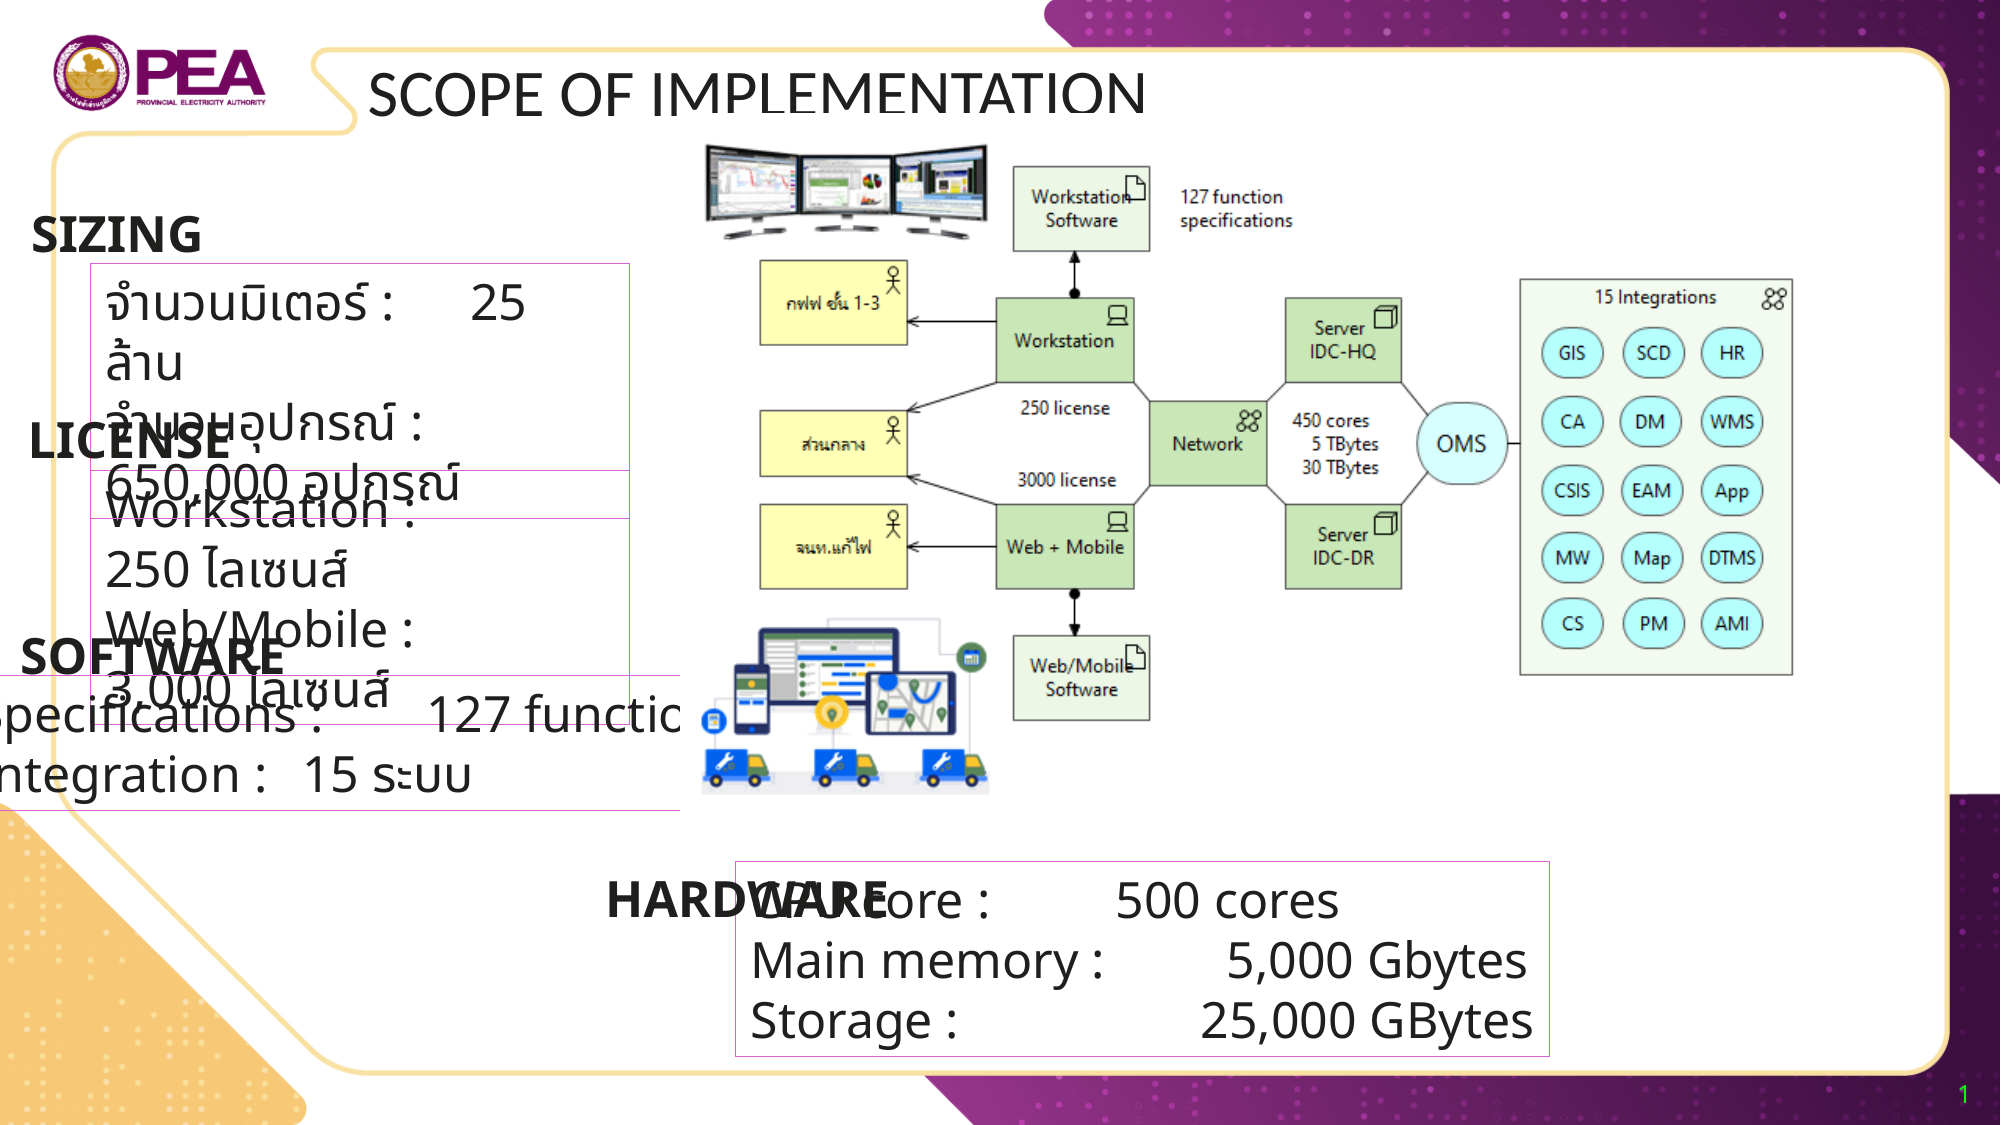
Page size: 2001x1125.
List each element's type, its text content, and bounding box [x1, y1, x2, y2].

text_box LICENSE [12, 400, 247, 476]
slide_number 1 [1845, 1065, 1987, 1125]
text_box SCOPE OF IMPLEMENTATION [352, 42, 1164, 138]
text_box CPU core : 500 cores Main memory : 5,000 Gbytes Storage : 25,000 GBytes [735, 861, 1550, 1057]
text_box SIZING [16, 195, 219, 271]
text_box Workstation : 250 ไลเซนส์ Web/Mobile : 3,000 ไลเซนส์ [90, 519, 630, 675]
text_box Specifications : 127 functions Integration : 15 ระบบ [0, 675, 680, 811]
picture [0, 0, 2000, 1125]
text_box จำนวนมิเตอร์ : 25 ล้าน จำนวนอุปกรณ์ : 650,000 อุปกรณ์ [90, 263, 630, 519]
text_box HARDWARE [590, 860, 904, 936]
text_box SOFTWARE [5, 616, 301, 692]
